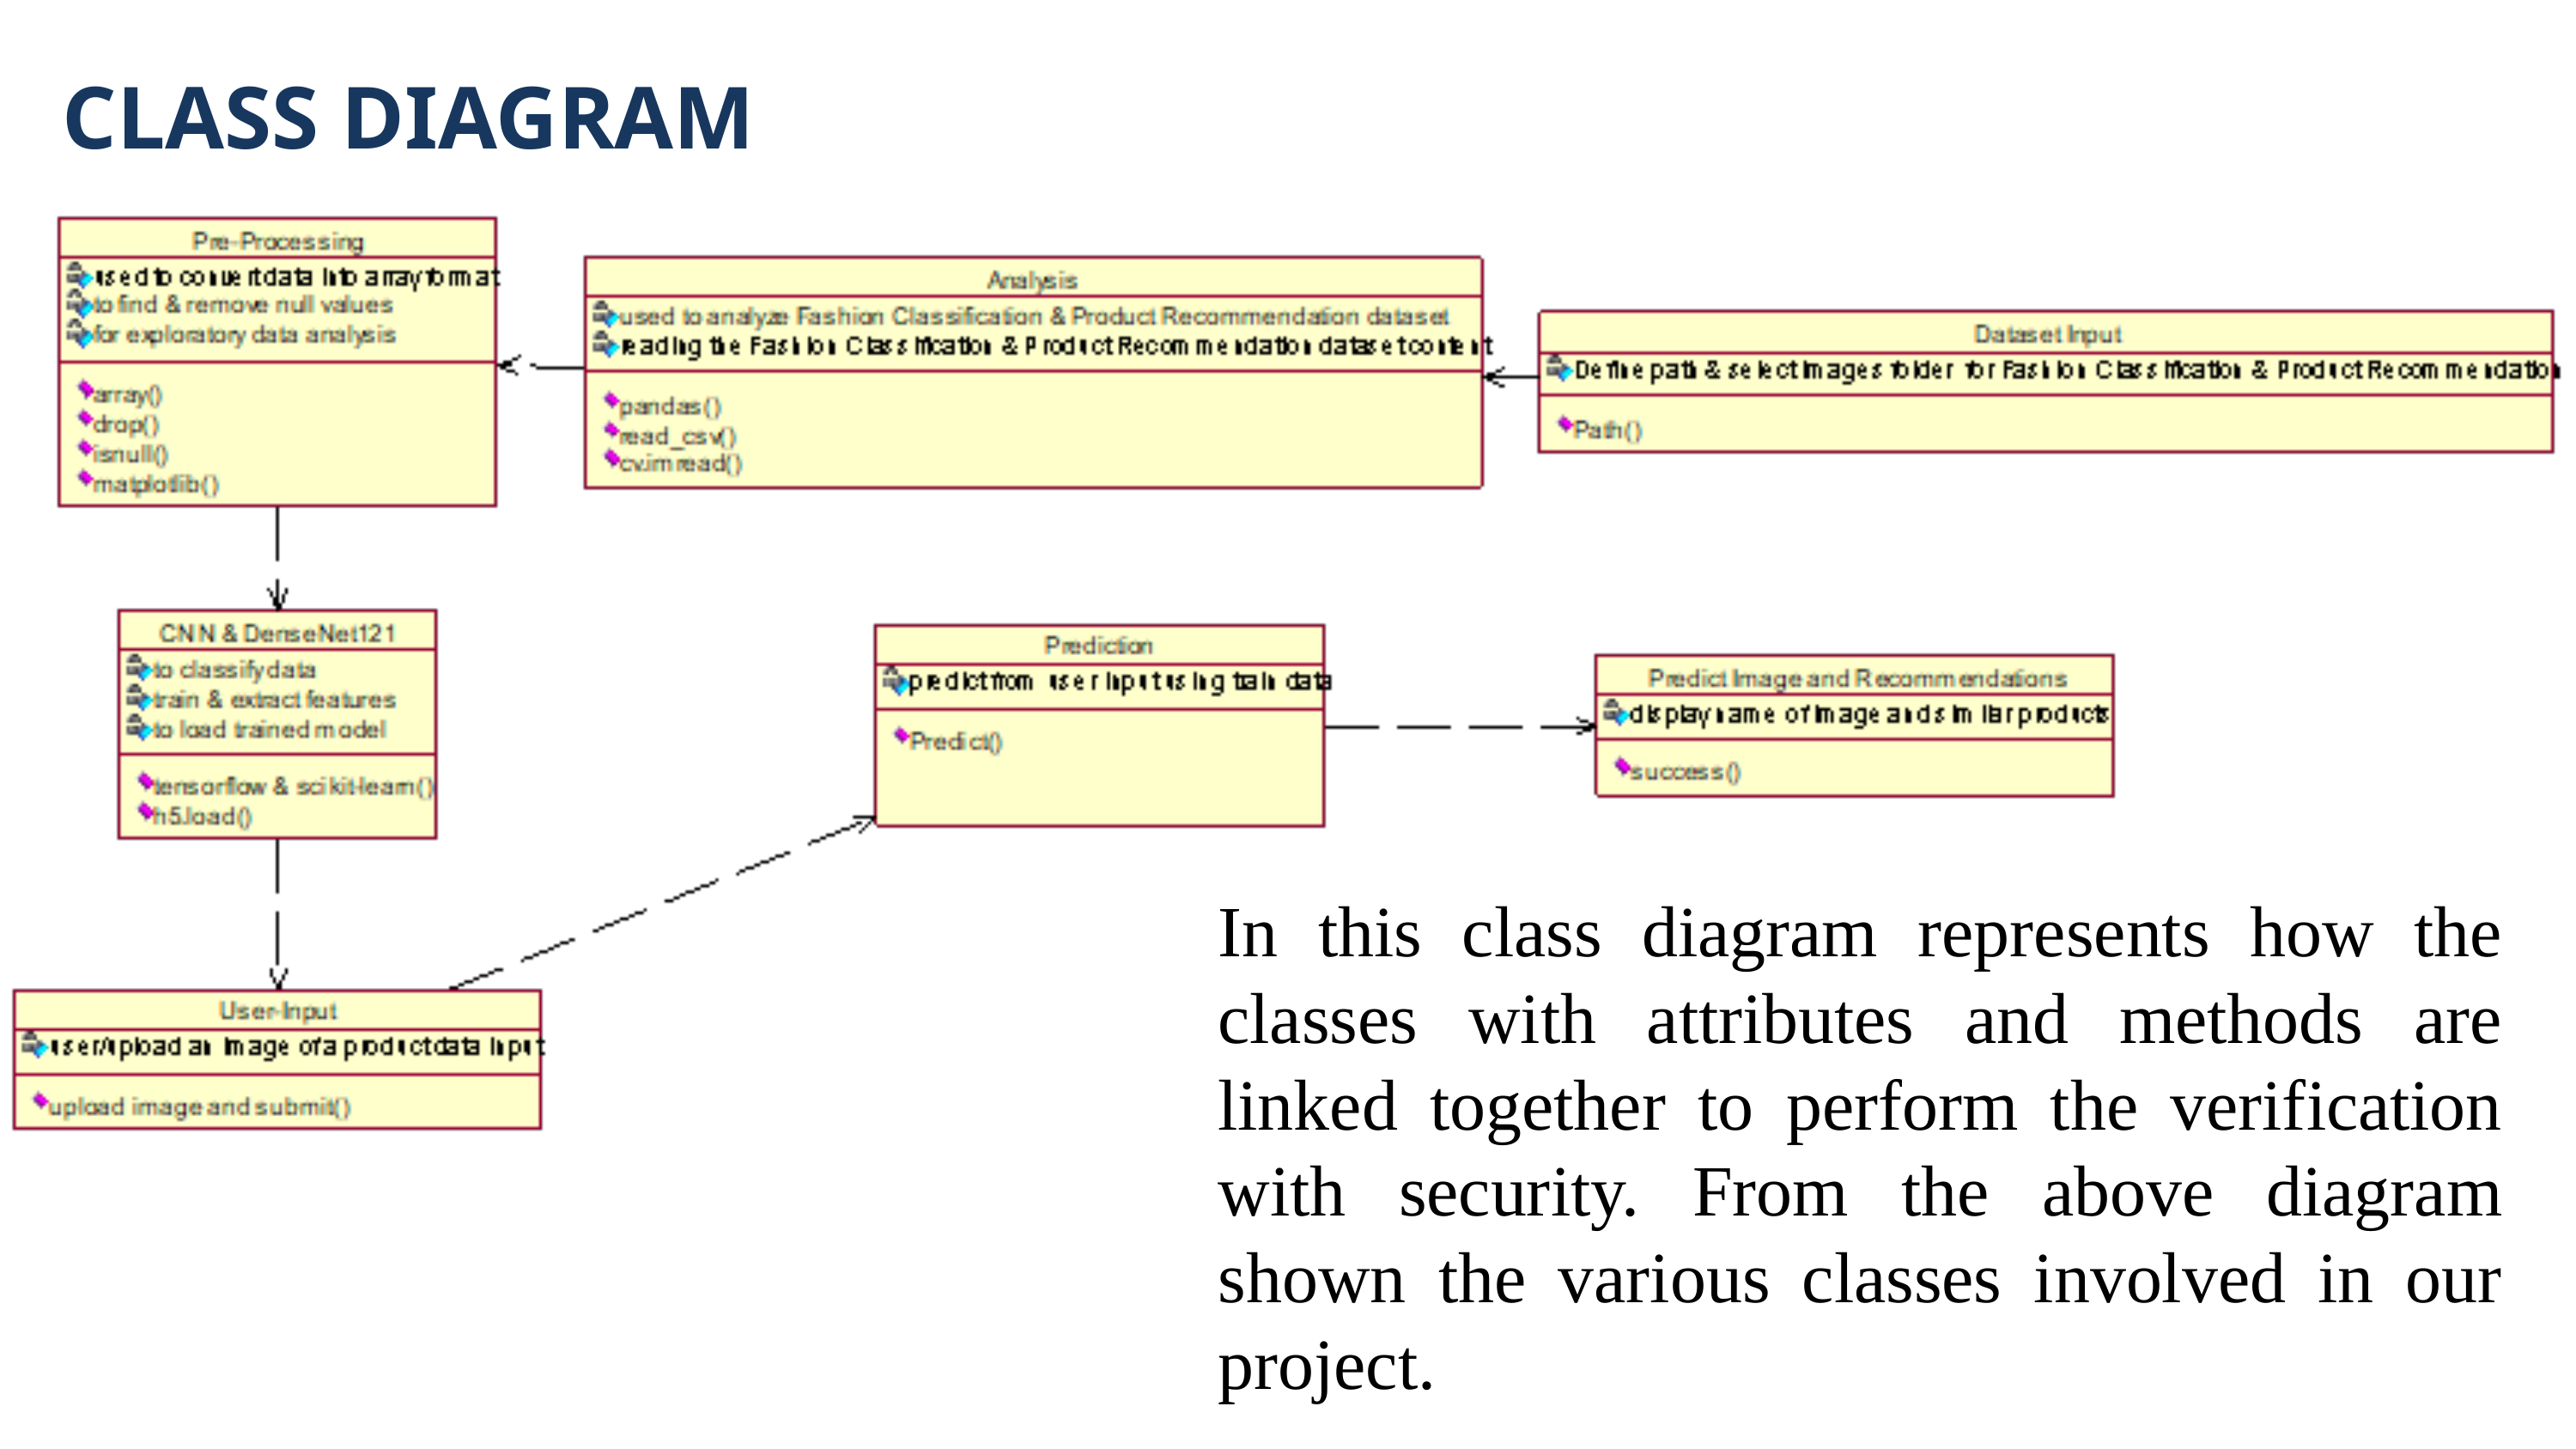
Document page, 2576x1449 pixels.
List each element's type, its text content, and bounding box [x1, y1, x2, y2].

text_box [0, 188, 2576, 1147]
text_box CLASS DIAGRAM [0, 37, 1677, 167]
text_box In this class diagram represents how the classes with attributes and methods are linked together to perform the verification with security. From the above diagram shown the various classes involved in our project. [1218, 884, 2504, 1449]
